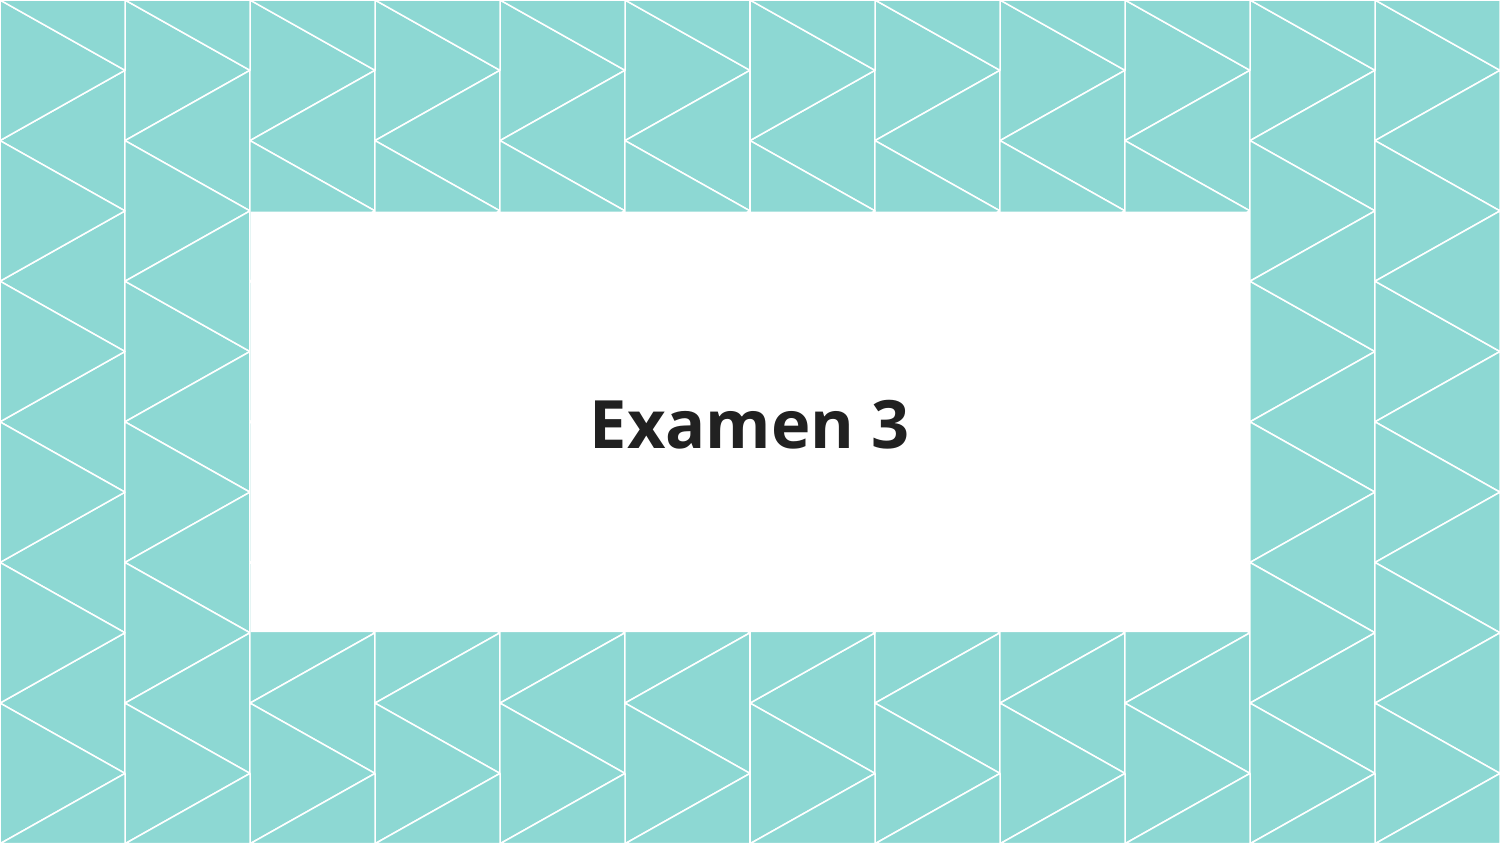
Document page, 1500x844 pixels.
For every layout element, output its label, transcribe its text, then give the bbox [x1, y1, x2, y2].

title Examen 3 [309, 311, 1191, 533]
